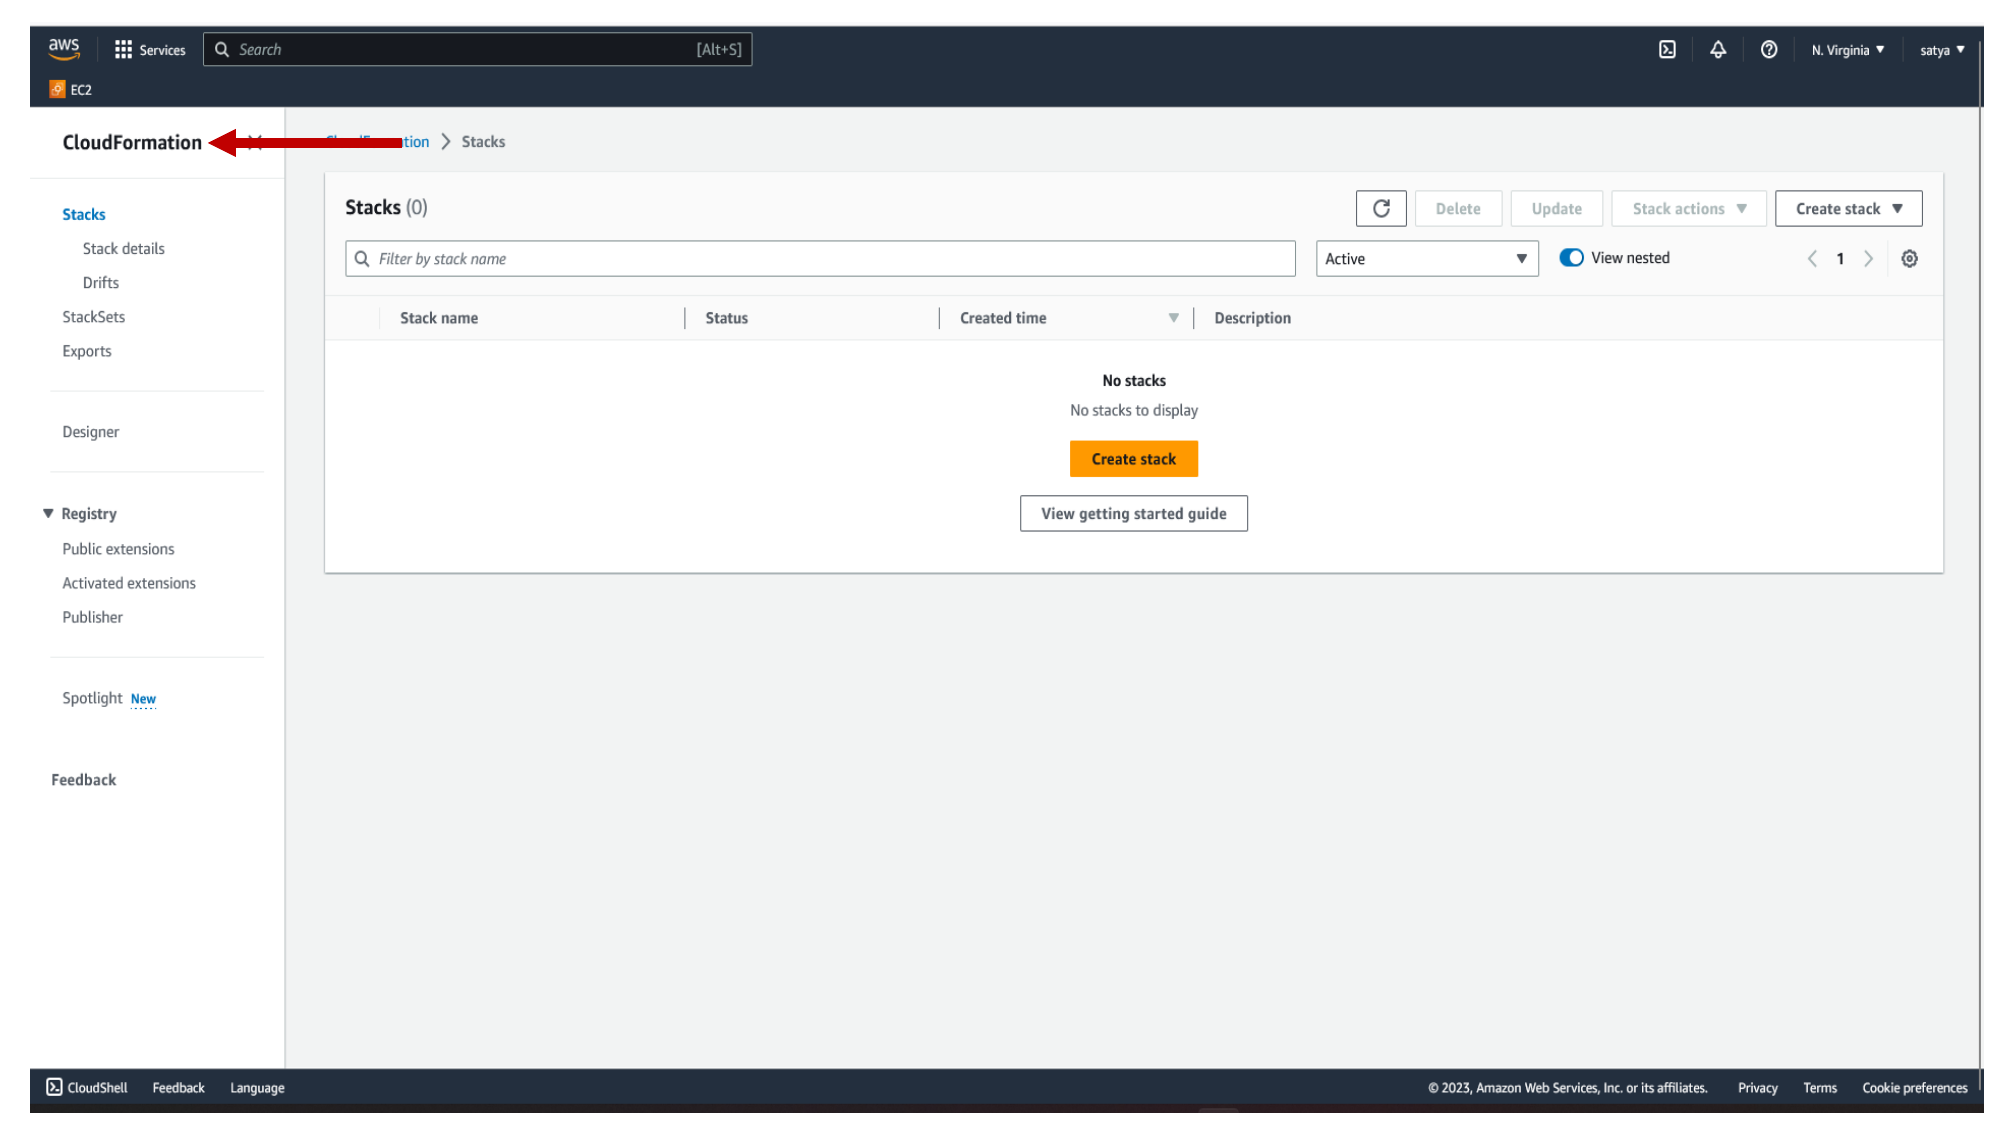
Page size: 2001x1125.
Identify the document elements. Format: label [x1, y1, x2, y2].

list [30, 22, 1984, 1113]
